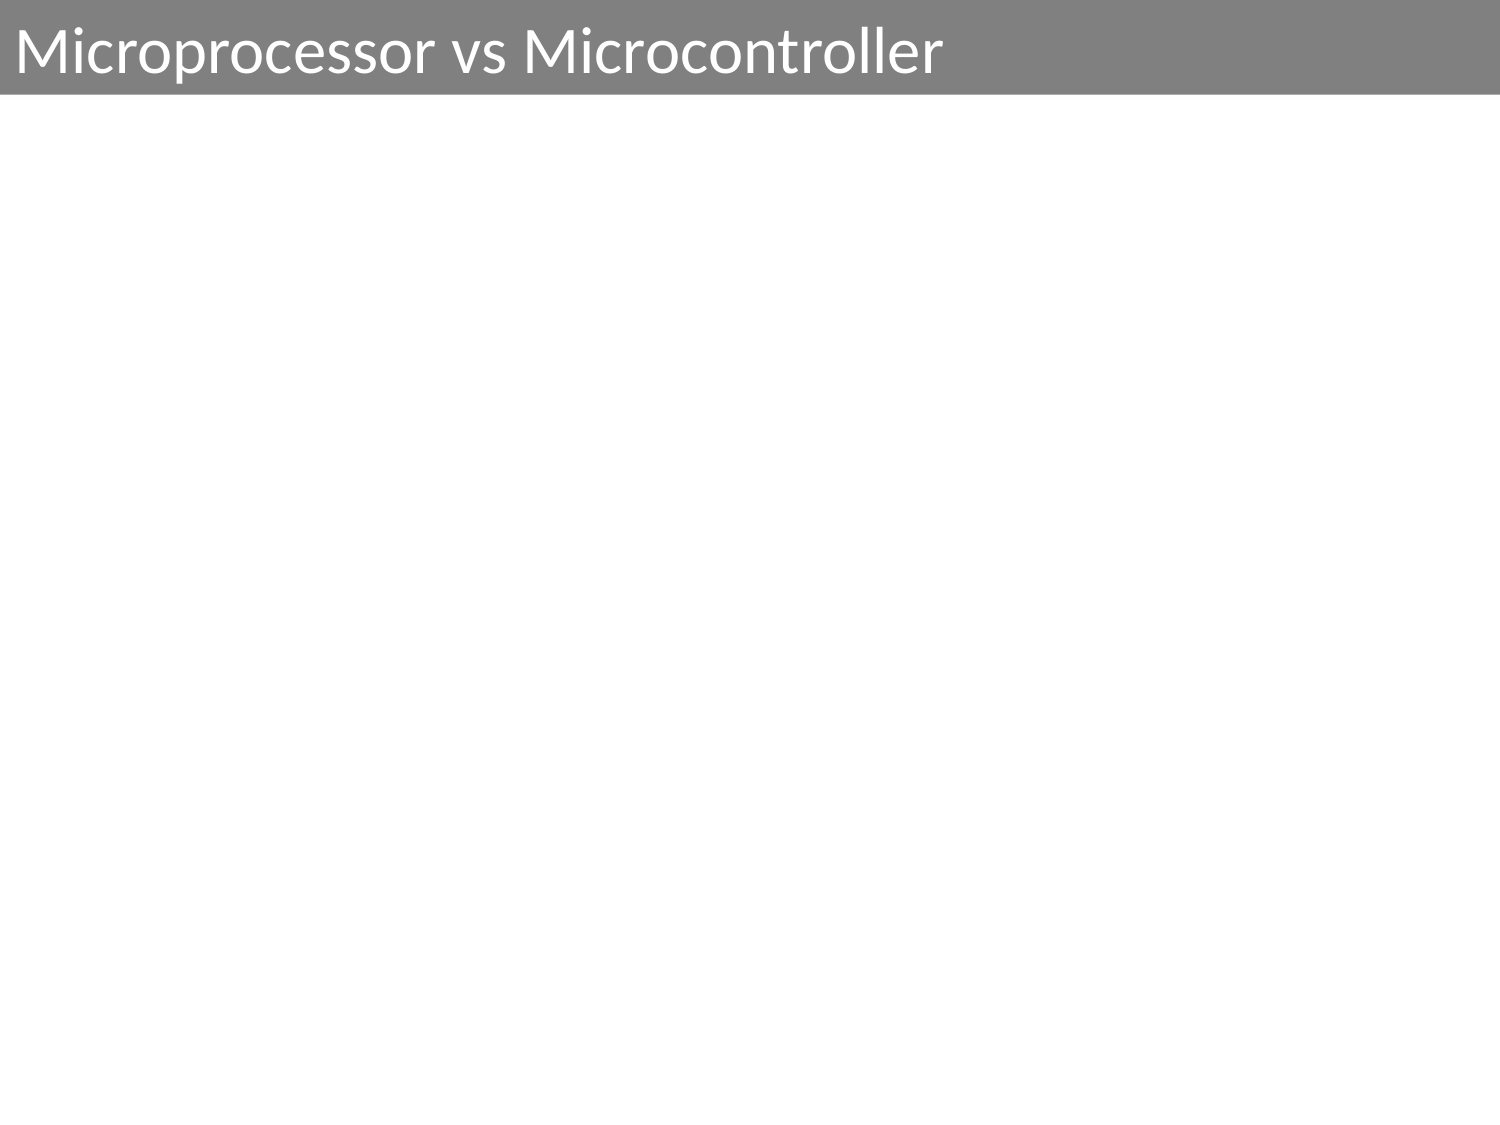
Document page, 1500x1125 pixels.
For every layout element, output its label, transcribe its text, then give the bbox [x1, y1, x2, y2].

text_box Microprocessor vs Microcontroller [0, 0, 1500, 95]
